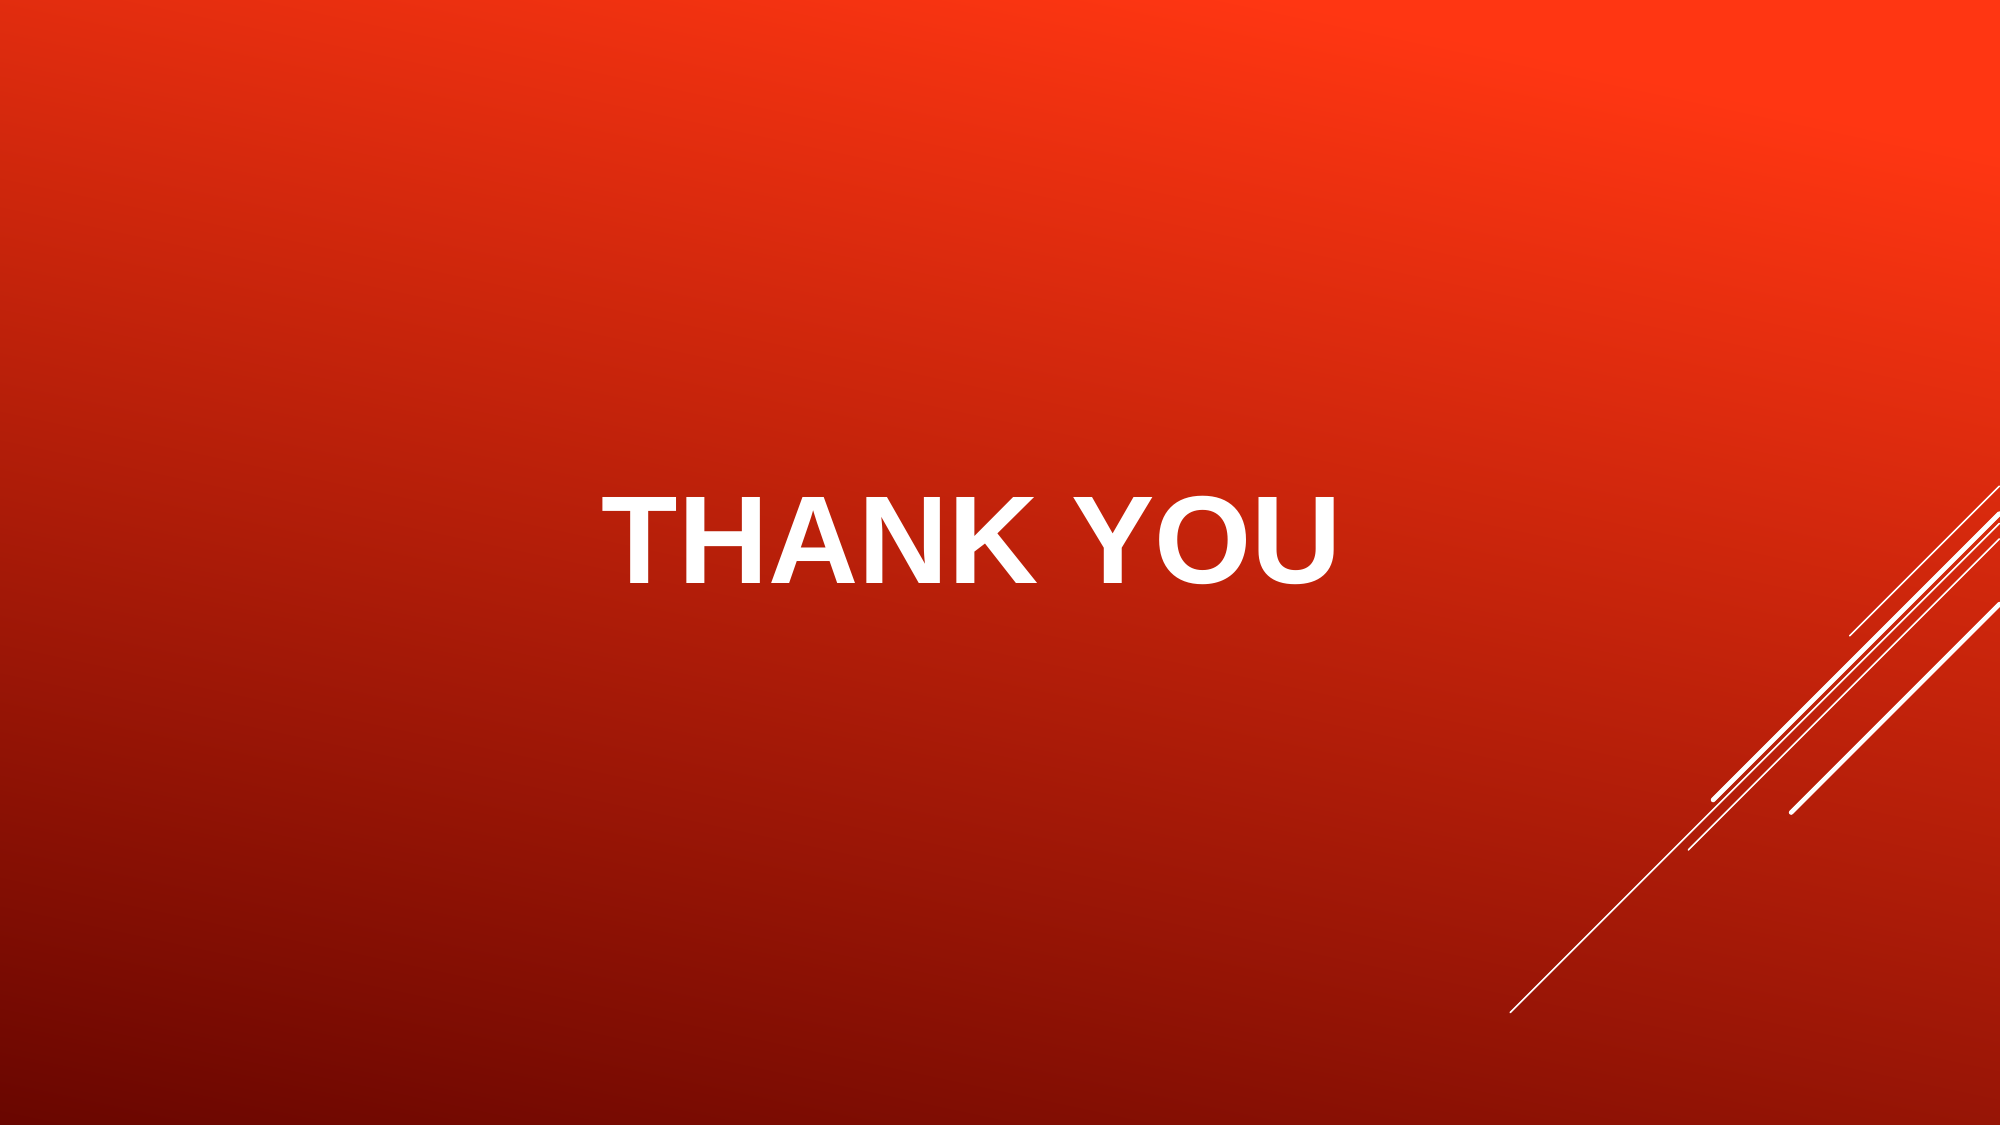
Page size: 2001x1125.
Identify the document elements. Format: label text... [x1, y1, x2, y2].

title Thank You [272, 410, 1672, 658]
